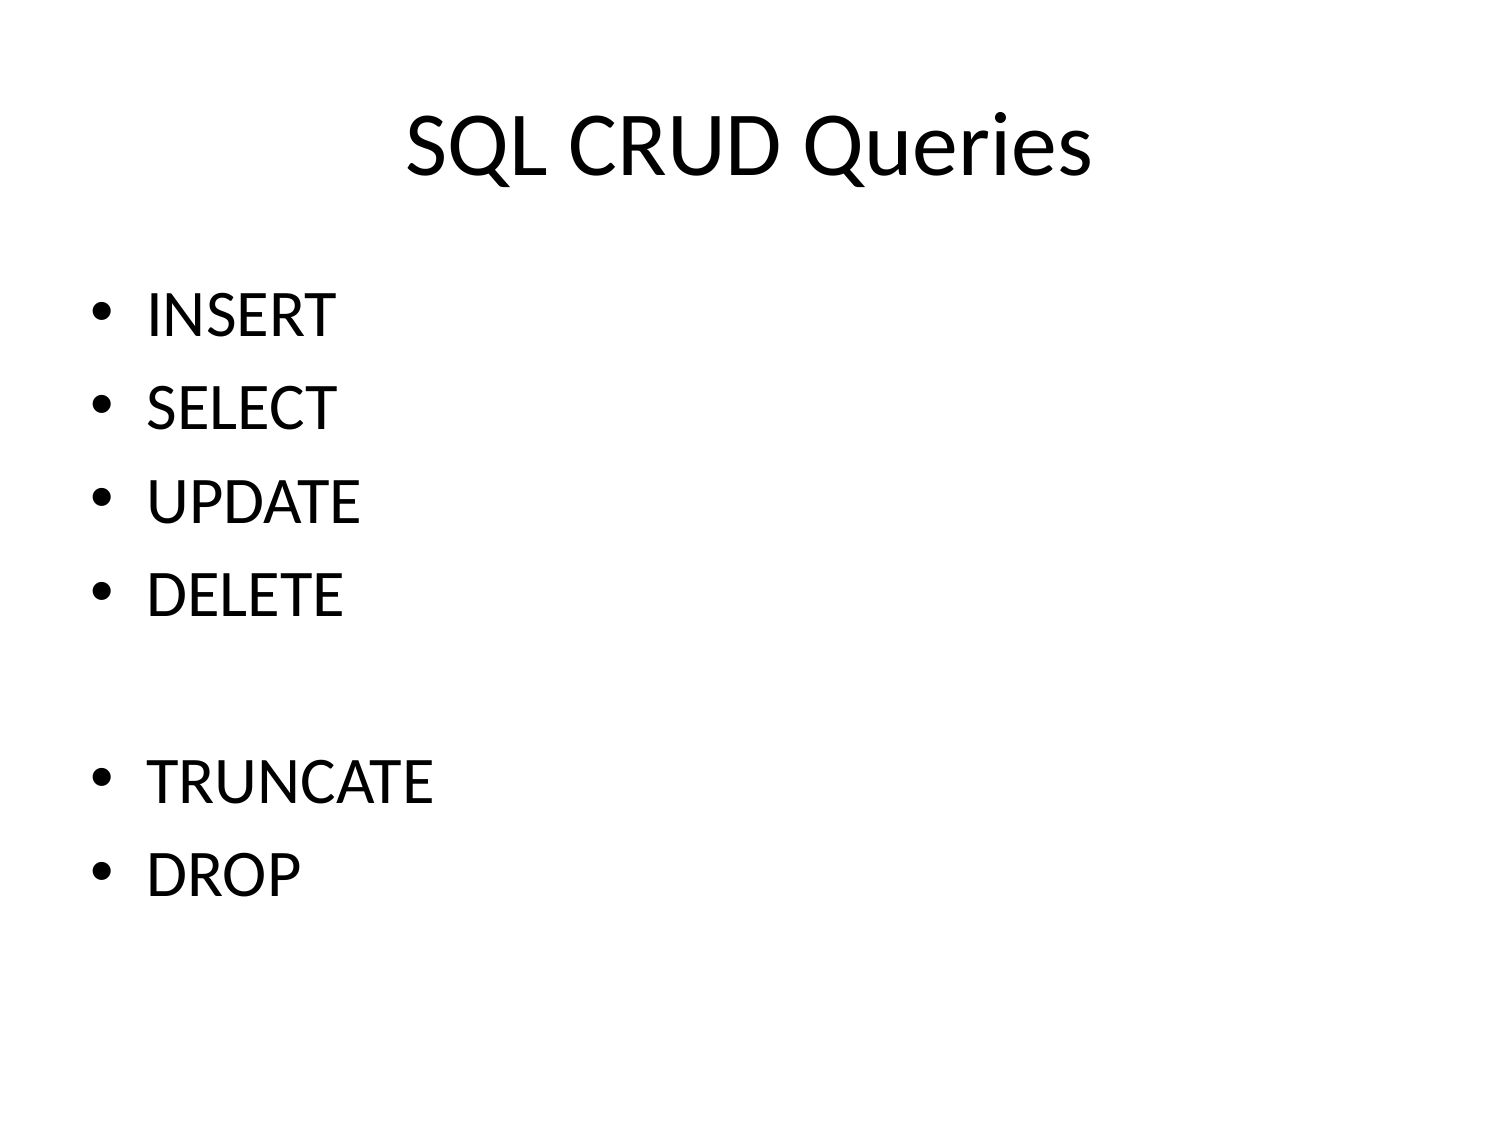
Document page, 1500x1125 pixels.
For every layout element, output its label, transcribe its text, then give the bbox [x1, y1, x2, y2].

list INSERT SELECT UPDATE DELETE TRUNCATE DROP [75, 262, 1425, 1005]
title SQL CRUD Queries [75, 45, 1425, 233]
